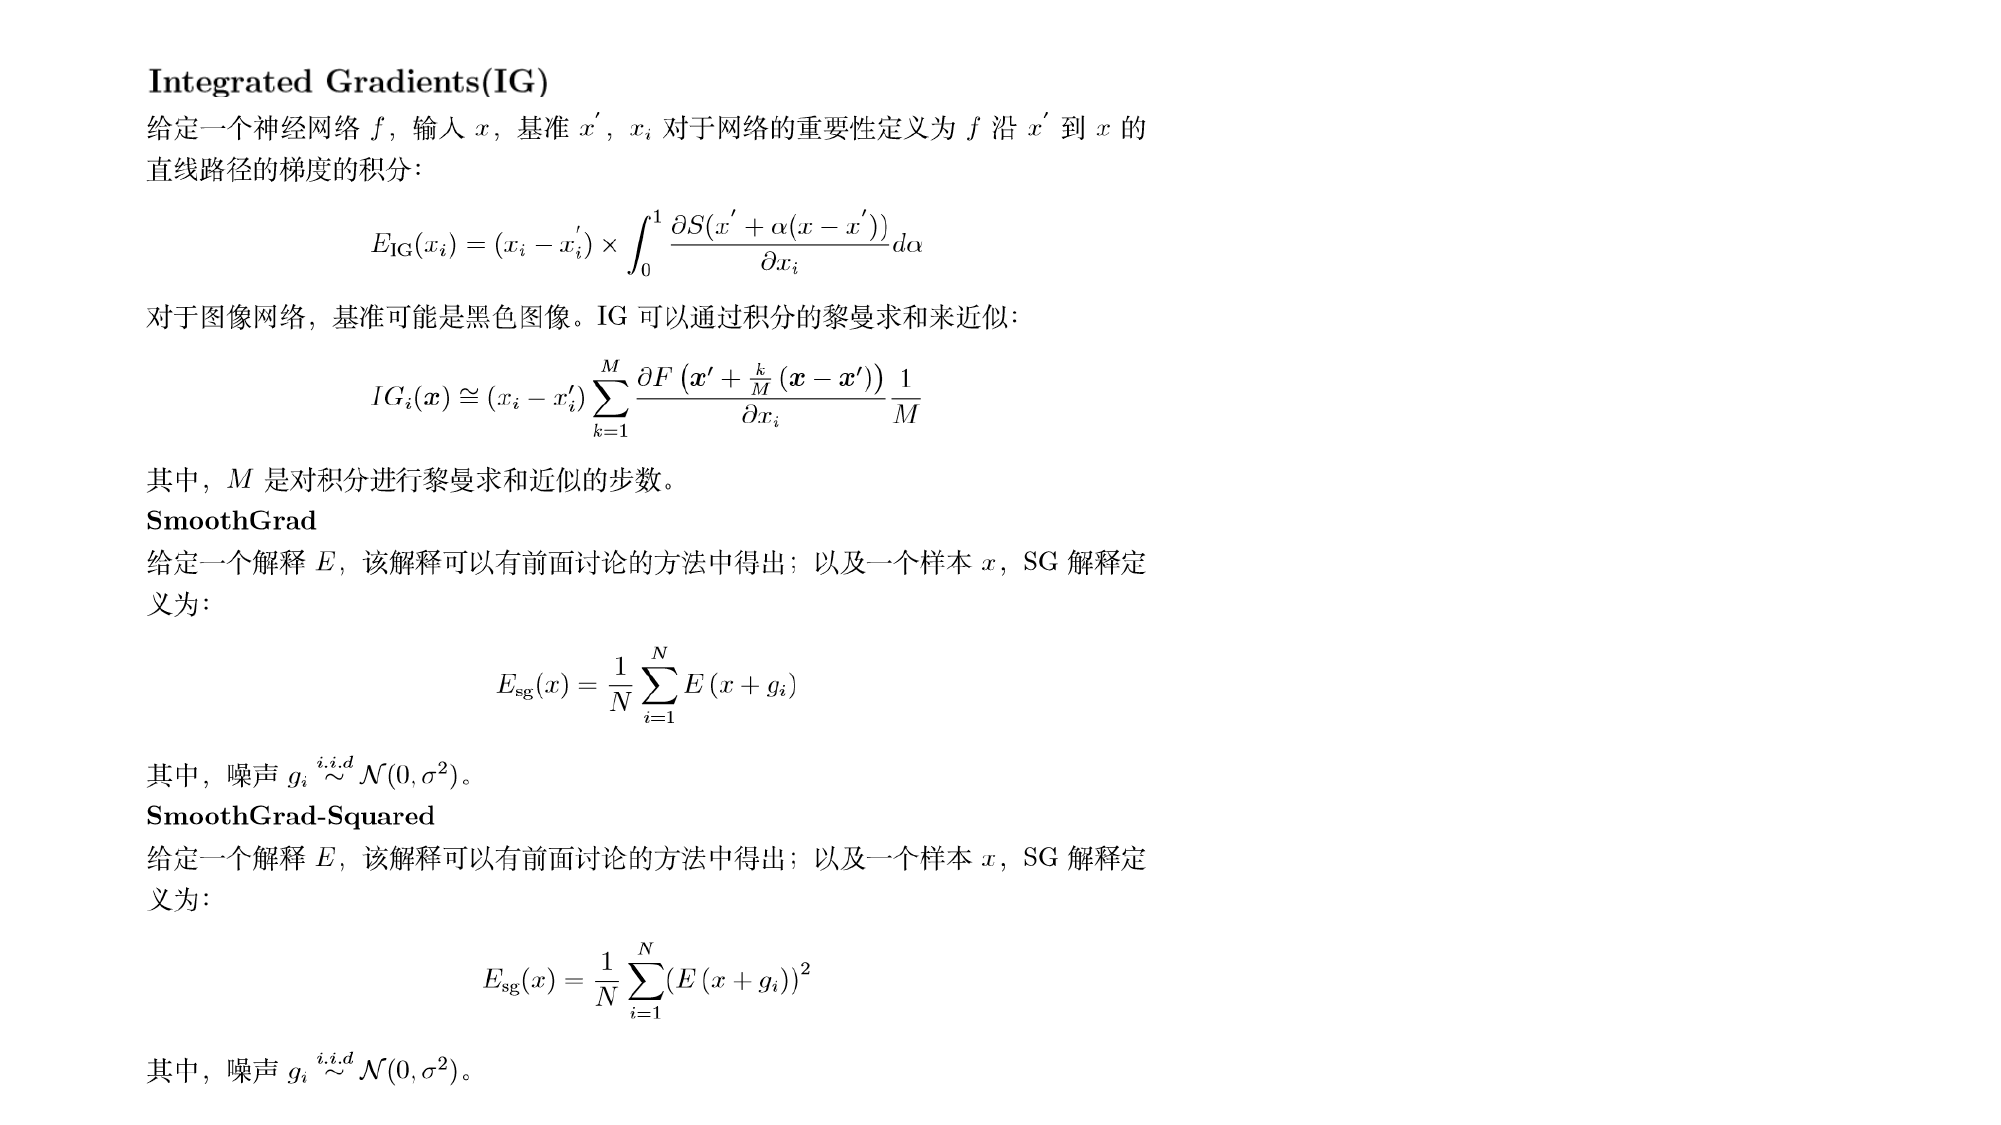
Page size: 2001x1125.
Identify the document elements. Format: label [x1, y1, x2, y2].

picture [124, 97, 1175, 1109]
list [124, 59, 1348, 110]
